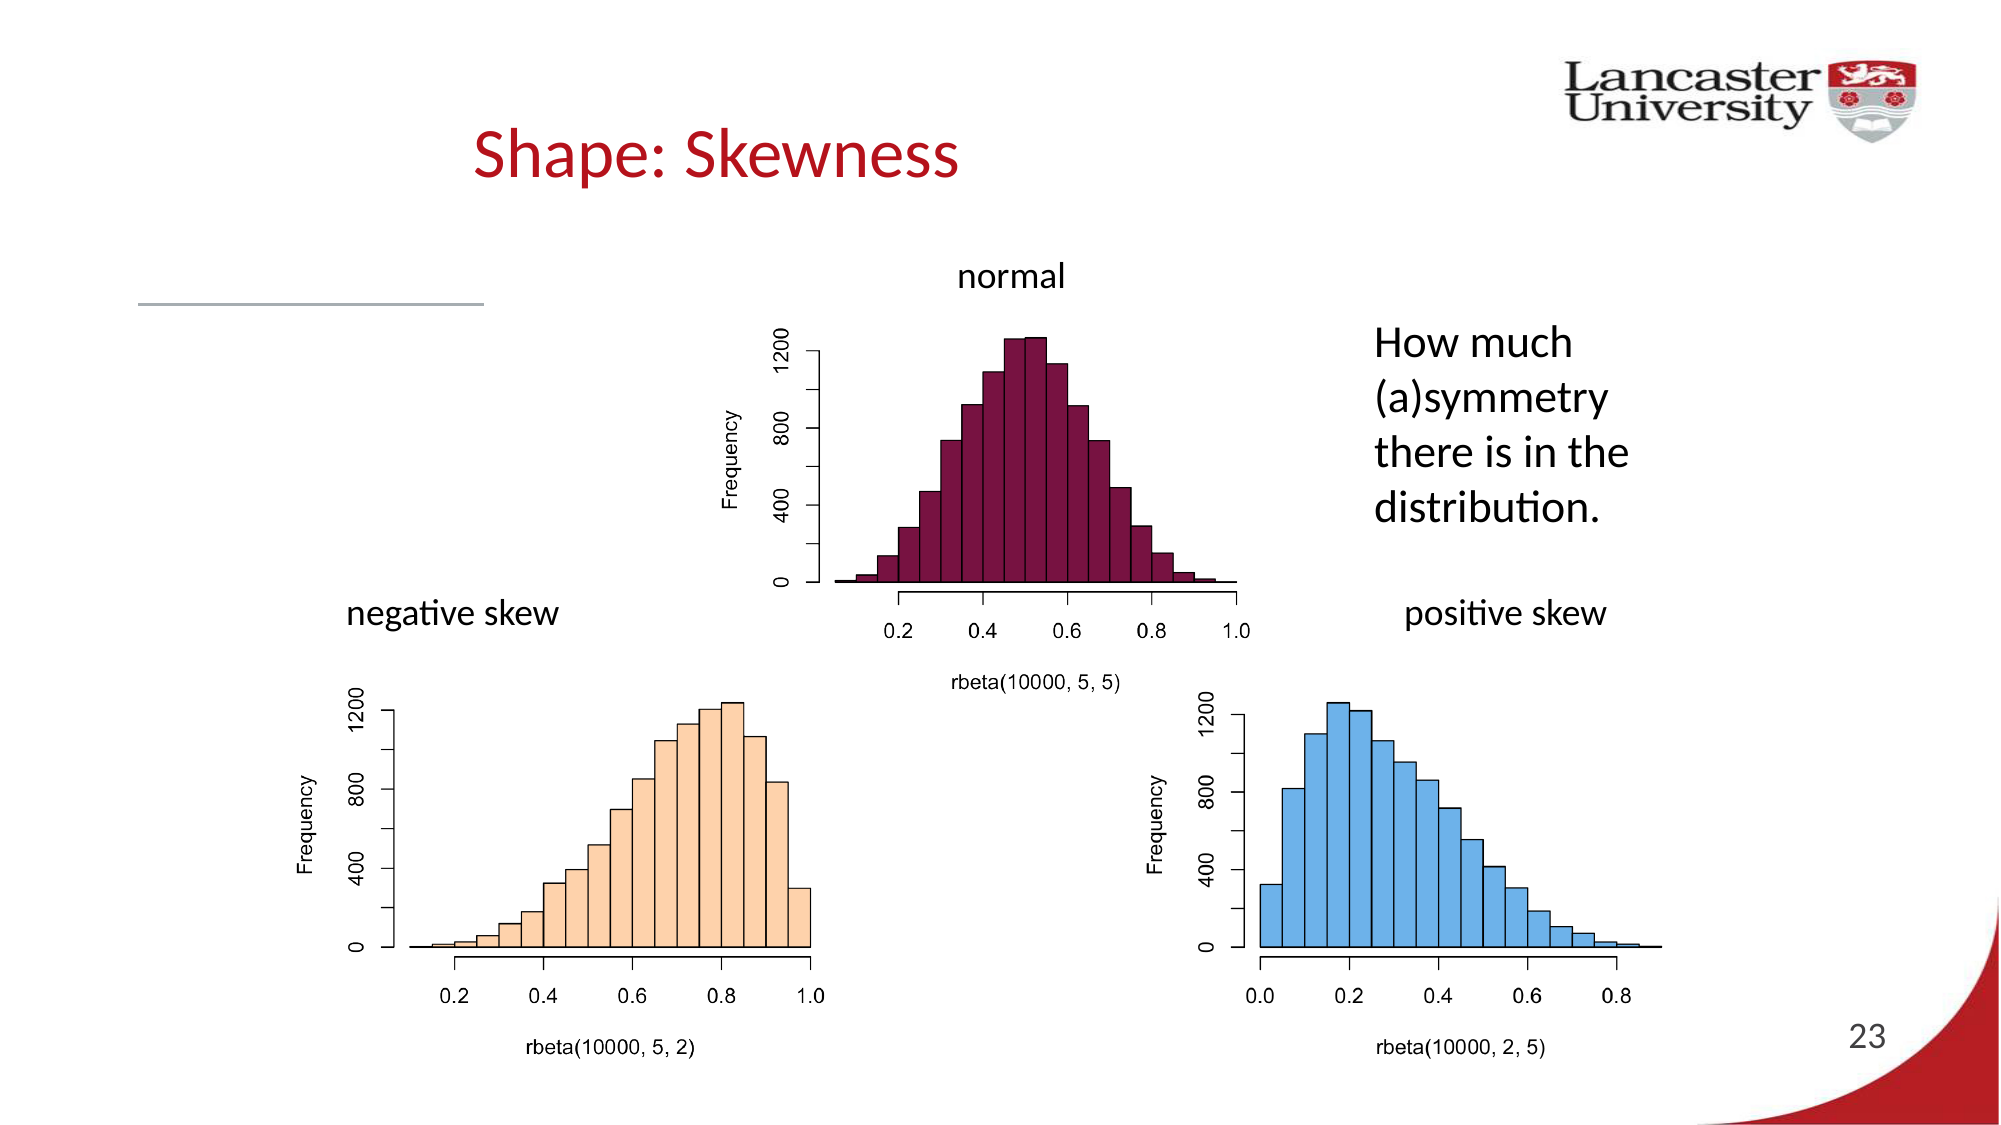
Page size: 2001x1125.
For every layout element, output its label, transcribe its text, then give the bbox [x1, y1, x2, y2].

title Shape: Skewness [133, 109, 1302, 278]
slide_number 23 [1735, 1003, 1902, 1064]
text_box normal [879, 244, 1144, 303]
list How much (a)symmetry there is in the distribution. [1359, 304, 1676, 461]
text_box positive skew [1374, 580, 1638, 641]
text_box negative skew [321, 580, 585, 641]
picture [1, 0, 1999, 1125]
